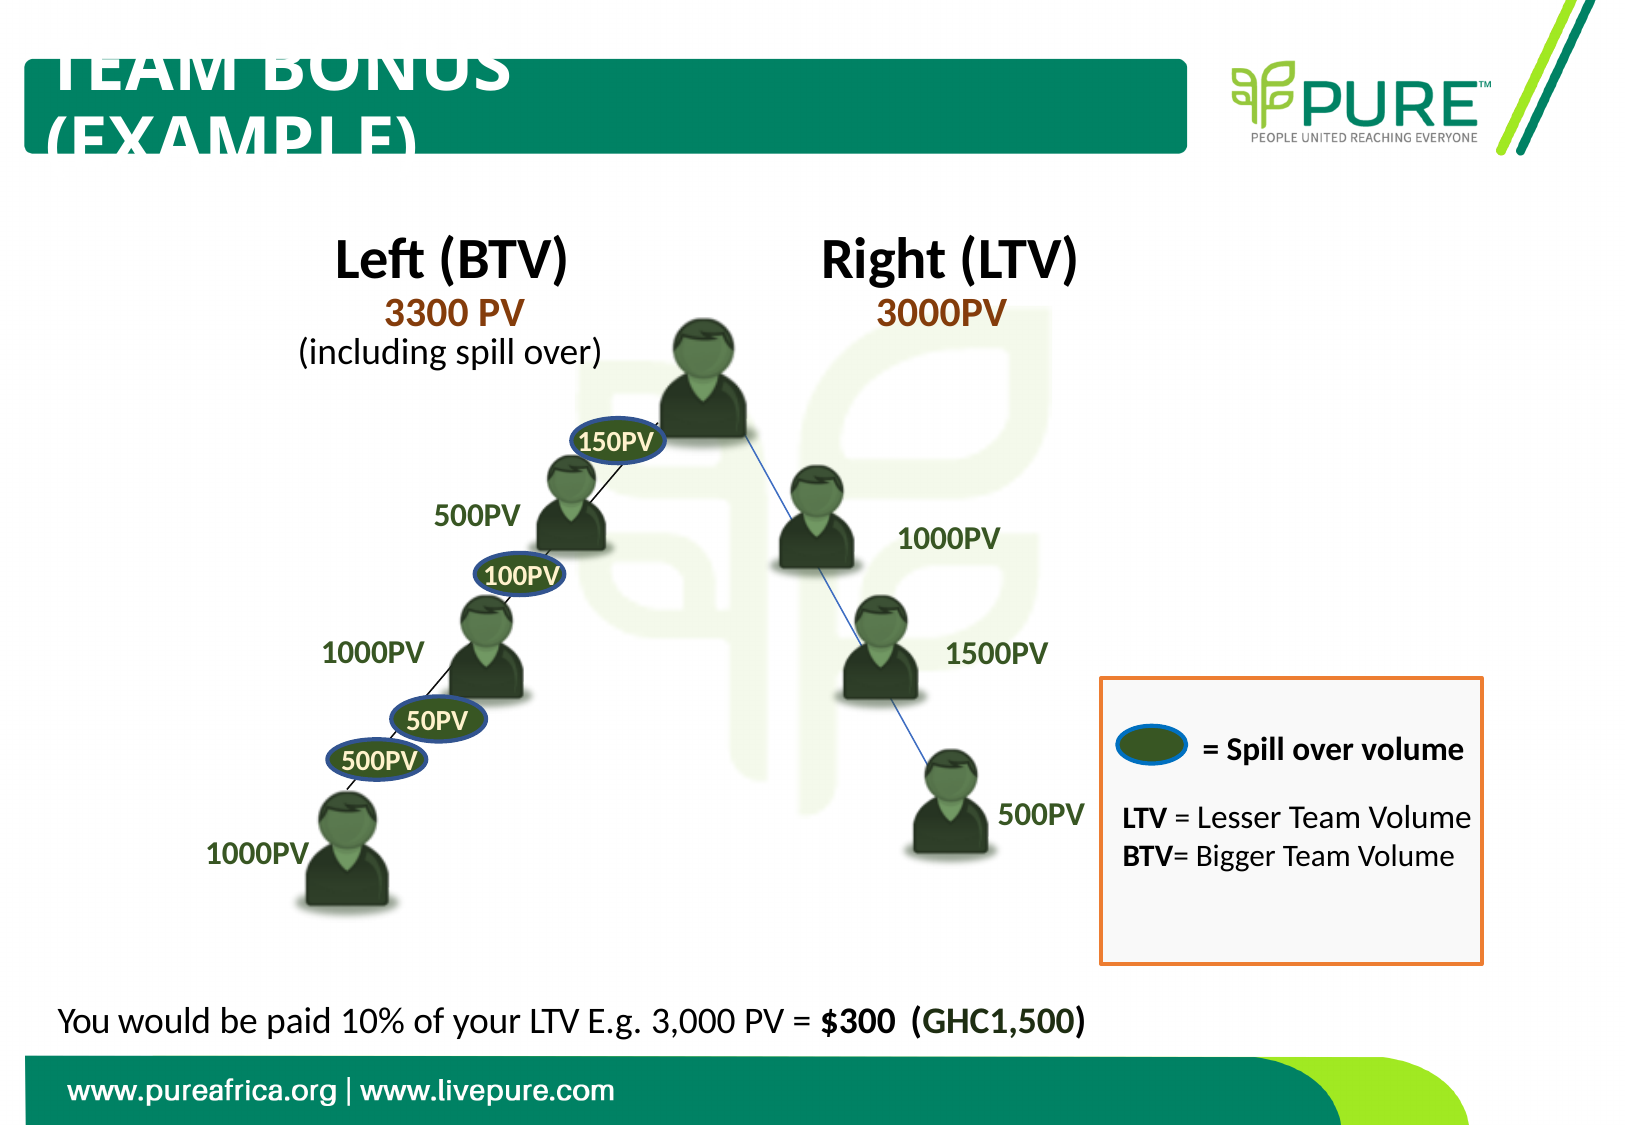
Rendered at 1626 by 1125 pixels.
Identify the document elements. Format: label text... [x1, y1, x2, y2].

text_box (including spill over) [282, 319, 618, 425]
text_box 1500PV [945, 623, 1064, 679]
text_box = Spill over volume [1187, 720, 1480, 775]
text_box 500PV [326, 734, 433, 784]
title TEAM BONUS (EXAMPLE) [45, 67, 798, 145]
text_box 500PV [418, 485, 510, 541]
text_box [1099, 676, 1484, 966]
text_box 1000PV [306, 622, 420, 678]
text_box 1000PV [881, 508, 1016, 564]
text_box 500PV [1016, 784, 1101, 840]
text_box You would be paid 10% of your LTV E.g. 3,000 PV = $300 (GHC1,500) [40, 989, 1102, 1049]
text_box 50PV [391, 694, 488, 744]
text_box 150PV [562, 415, 628, 452]
text_box 3300 PV 3000PV [369, 277, 1024, 343]
text_box LTV = Lesser Team Volume BTV= Bigger Team Volume [1107, 788, 1487, 881]
text_box [903, 724, 918, 746]
text_box 100PV [468, 548, 575, 599]
text_box 1000PV [190, 824, 275, 879]
picture [0, 0, 1626, 1125]
text_box [1115, 723, 1187, 766]
text_box Left (BTV) Right (LTV) [280, 204, 1236, 299]
